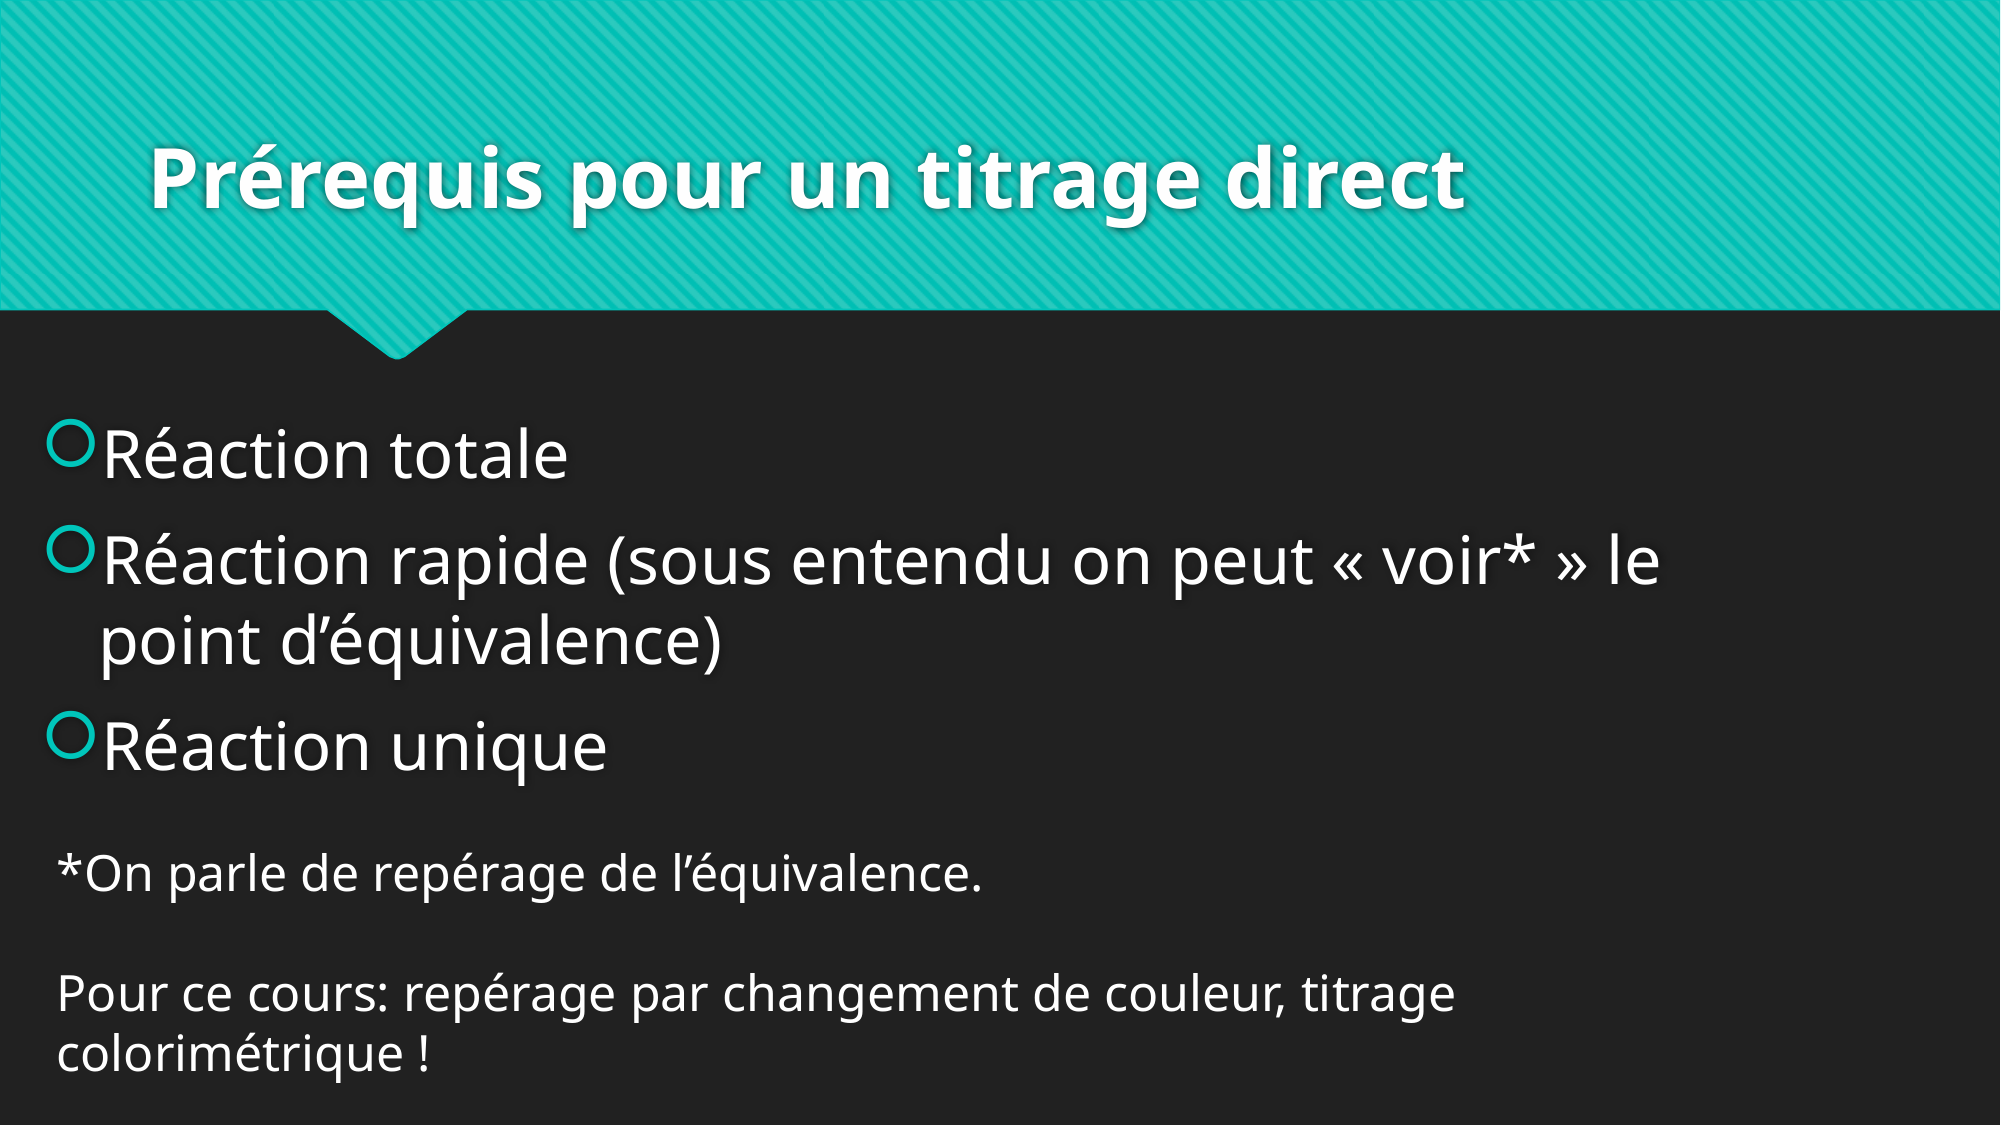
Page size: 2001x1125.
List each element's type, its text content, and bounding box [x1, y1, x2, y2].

list Réaction totale Réaction rapide (sous entendu on peut « voir* » le point d’équivalence) Réaction unique [26, 381, 1855, 815]
title Prérequis pour un titrage direct [132, 73, 1868, 233]
text_box *On parle de repérage de l’équivalence. Pour ce cours: repérage par changement de couleur, titrage colorimétrique ! [41, 834, 1855, 1090]
